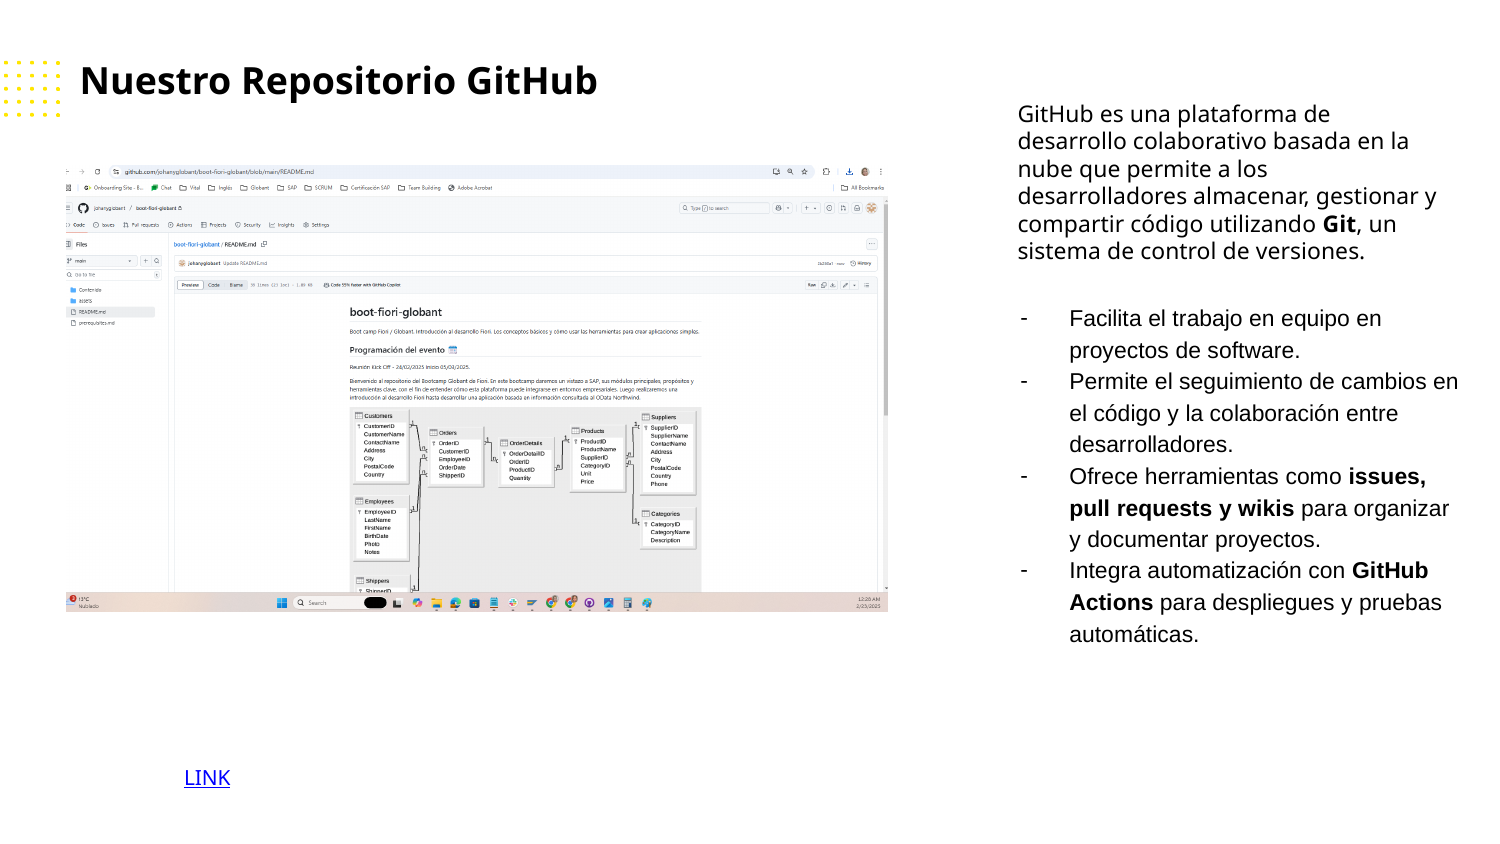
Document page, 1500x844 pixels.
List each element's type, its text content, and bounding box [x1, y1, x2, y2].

picture [66, 164, 888, 613]
title Nuestro Repositorio GitHub [79, 57, 702, 163]
text_box LINK [169, 749, 935, 807]
text_box Facilita el trabajo en equipo en proyectos de software. Permite el seguimiento de cambios en el código y la colaboración entre desarrolladores. Ofrece herramientas como issues, pull requests y wikis para organizar y documentar proyectos. Integra automatización con GitHub Actions para despliegues y pruebas automáticas. [979, 284, 1480, 662]
text_box GitHub es una plataforma de desarrollo colaborativo basada en la nube que permite a los desarrolladores almacenar, gestionar y compartir código utilizando Git, un sistema de control de versiones. [1002, 84, 1457, 279]
